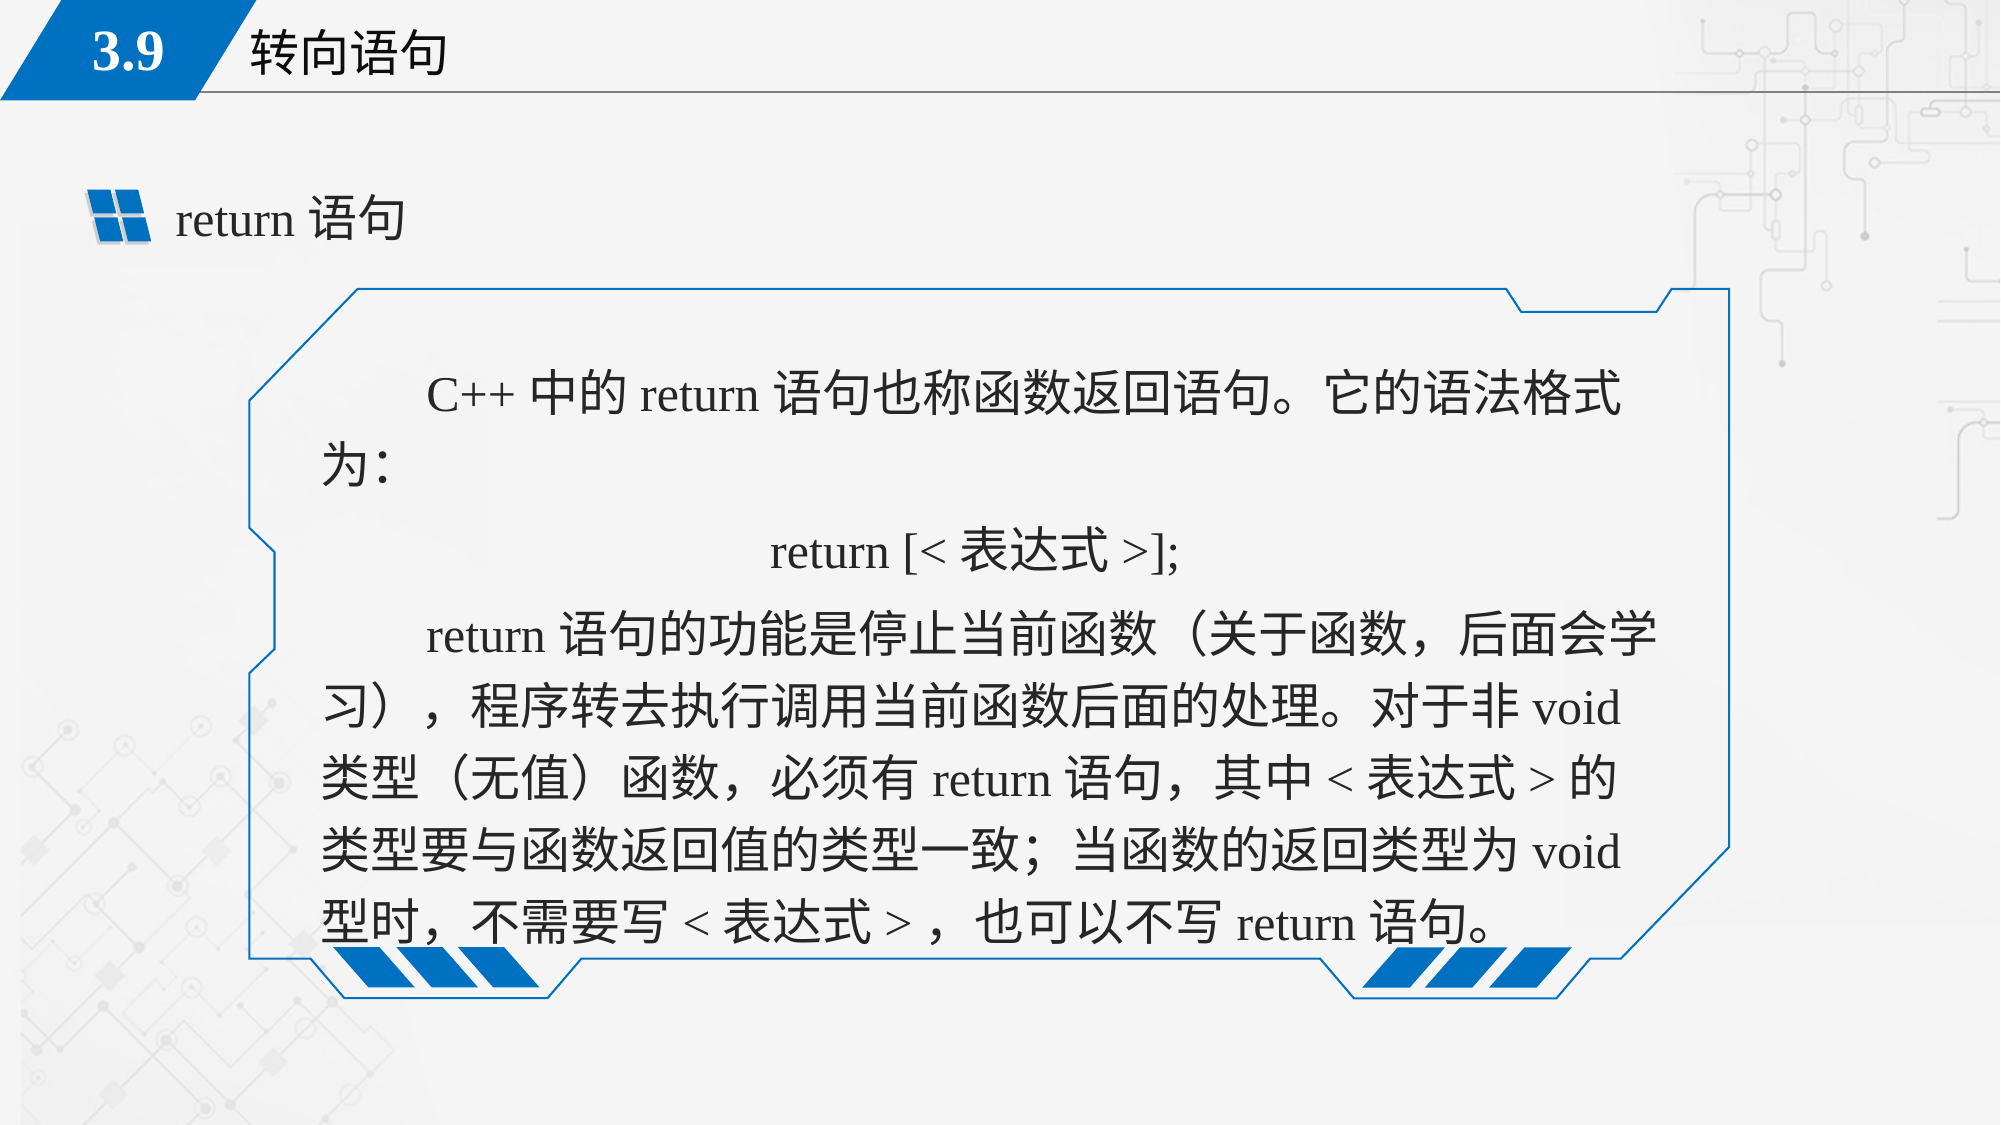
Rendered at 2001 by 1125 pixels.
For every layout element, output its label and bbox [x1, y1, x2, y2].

picture [0, 0, 2001, 1125]
picture [0, 0, 60, 98]
text_box [249, 288, 1730, 999]
text_box [84, 178, 1060, 255]
